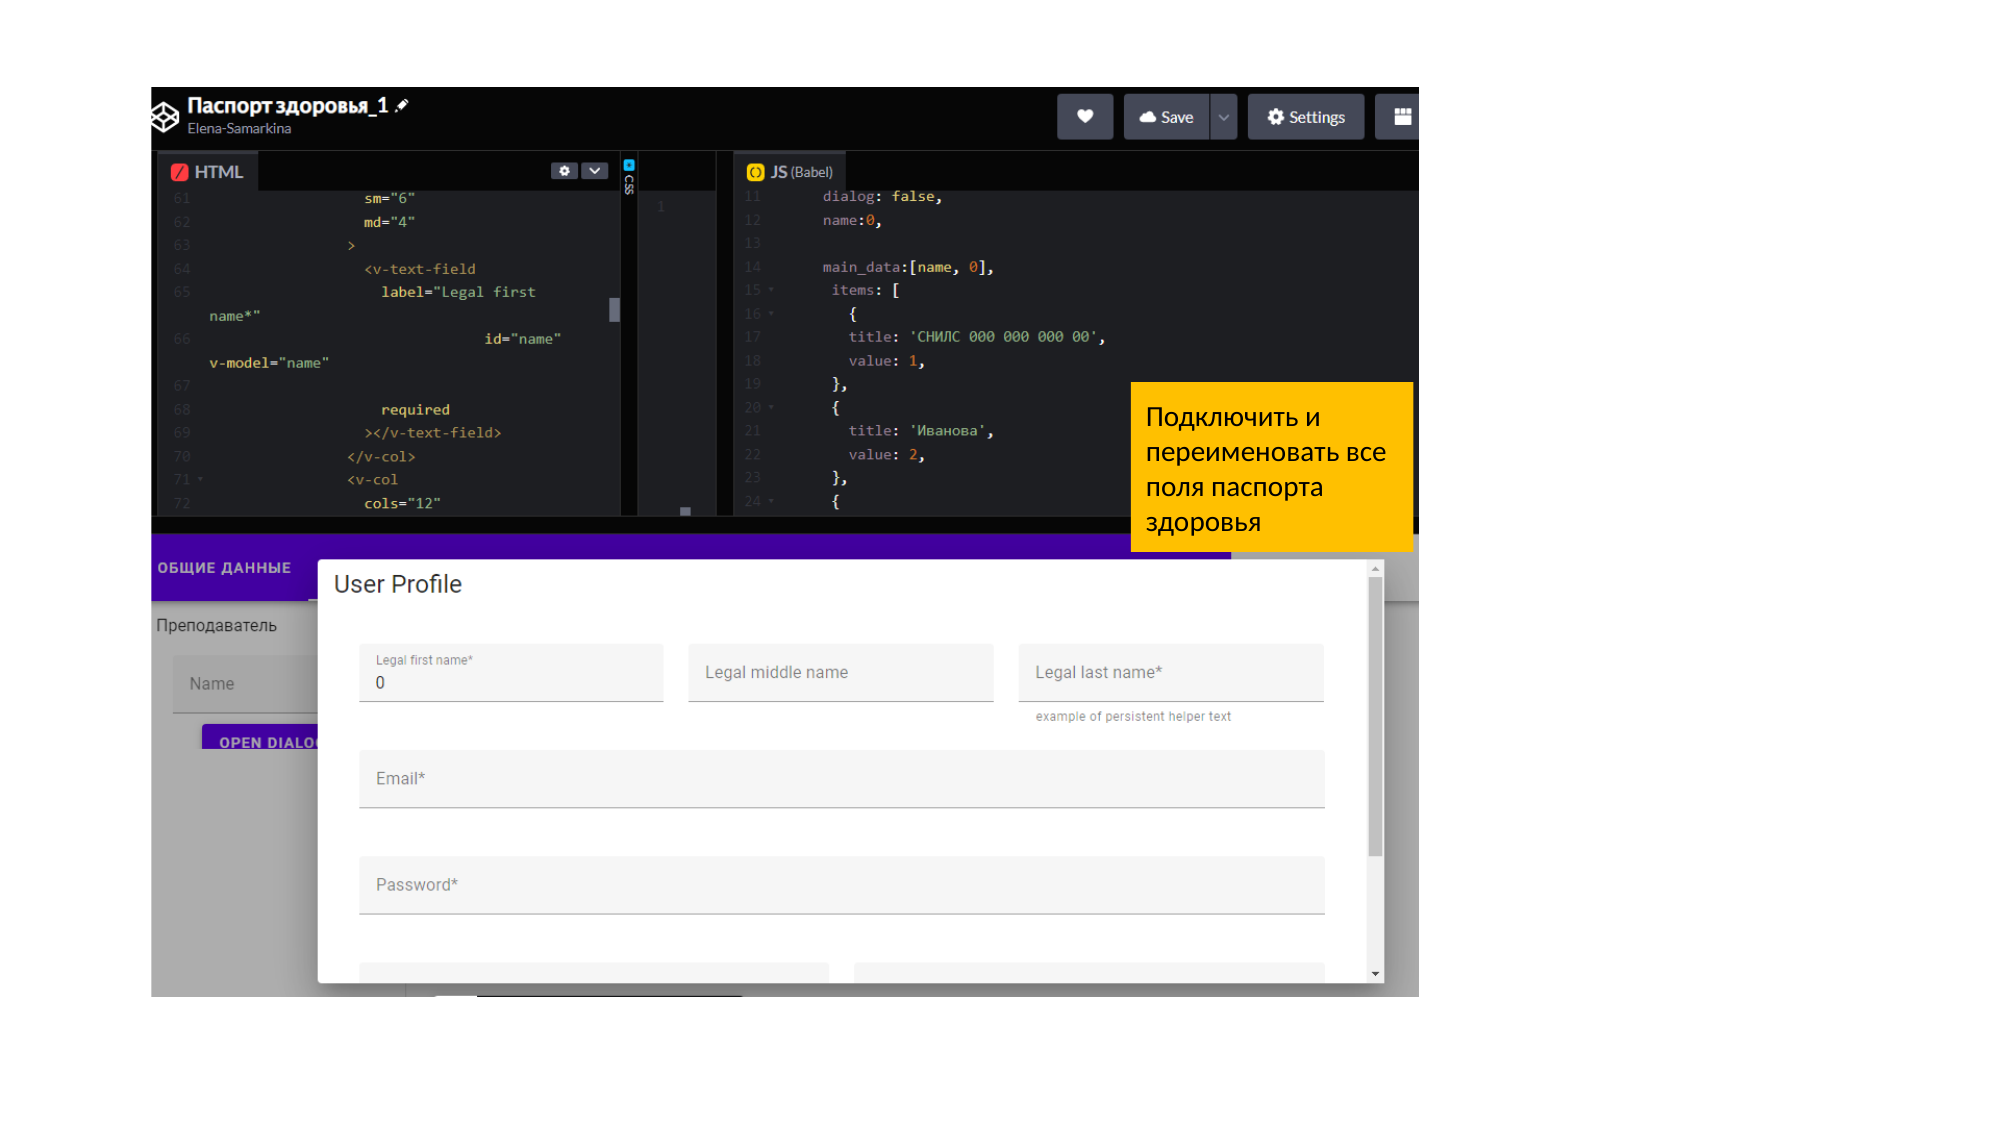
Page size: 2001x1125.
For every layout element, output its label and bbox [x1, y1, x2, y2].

picture [151, 87, 1420, 997]
